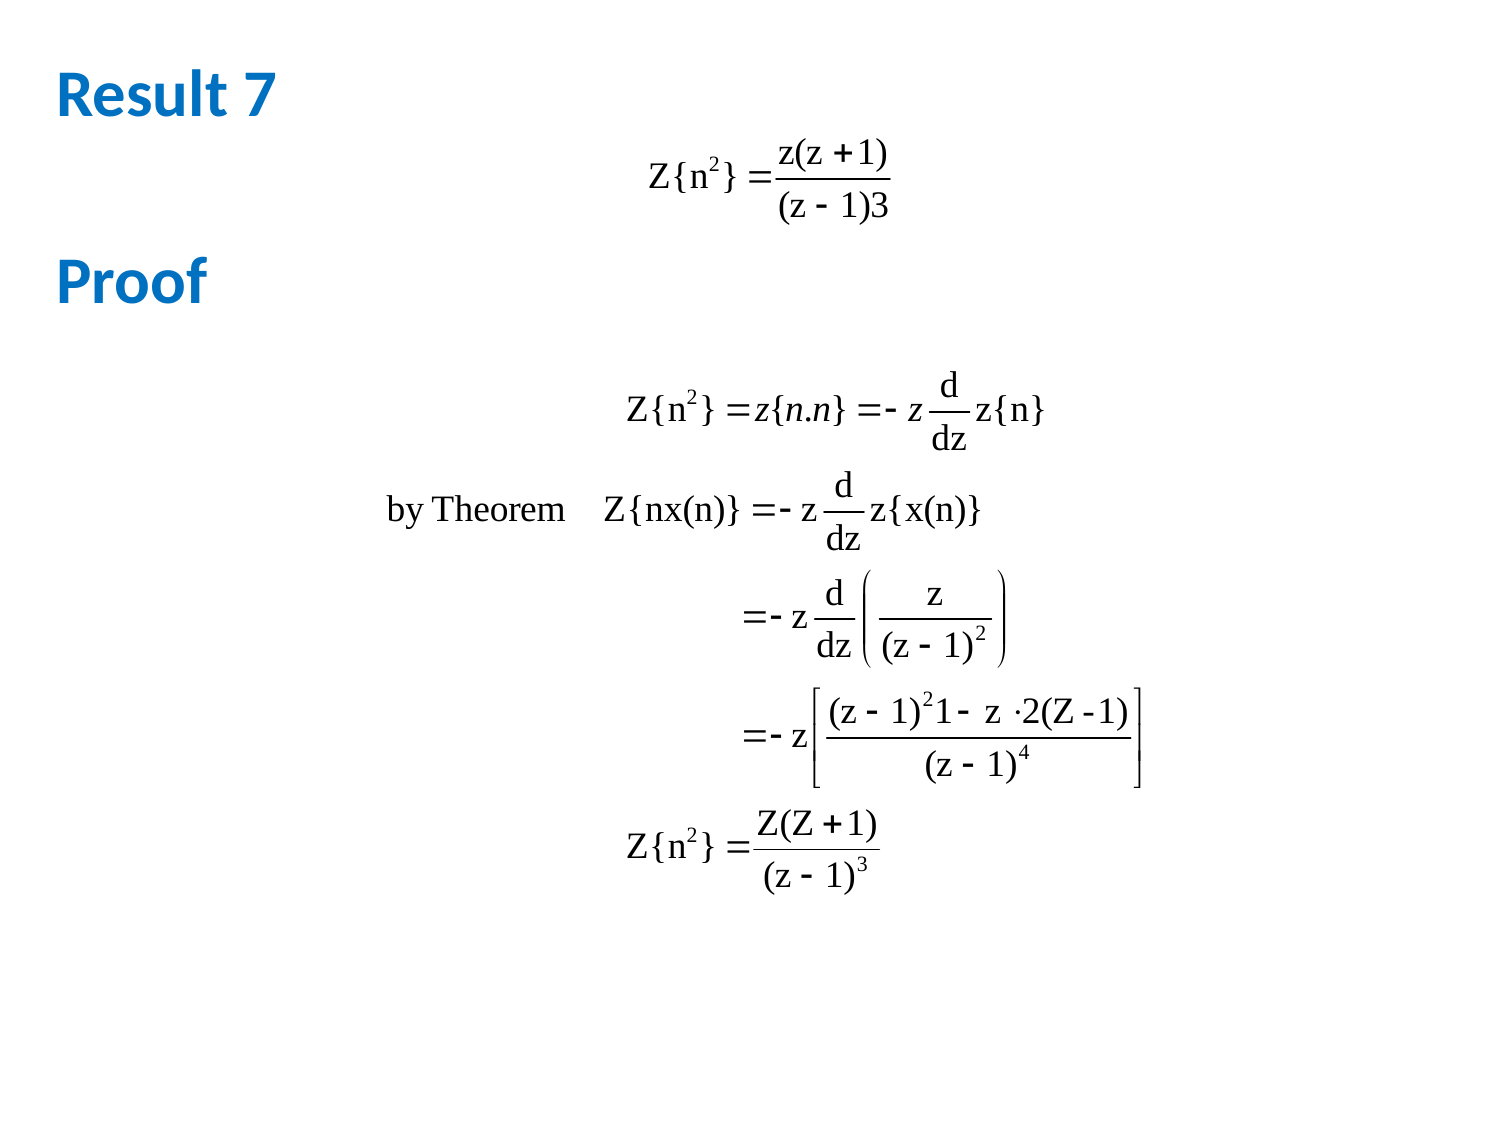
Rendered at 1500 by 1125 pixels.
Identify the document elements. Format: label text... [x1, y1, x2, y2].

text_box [380, 359, 1168, 904]
list Result 7 Proof [40, 42, 1460, 1083]
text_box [641, 128, 899, 233]
